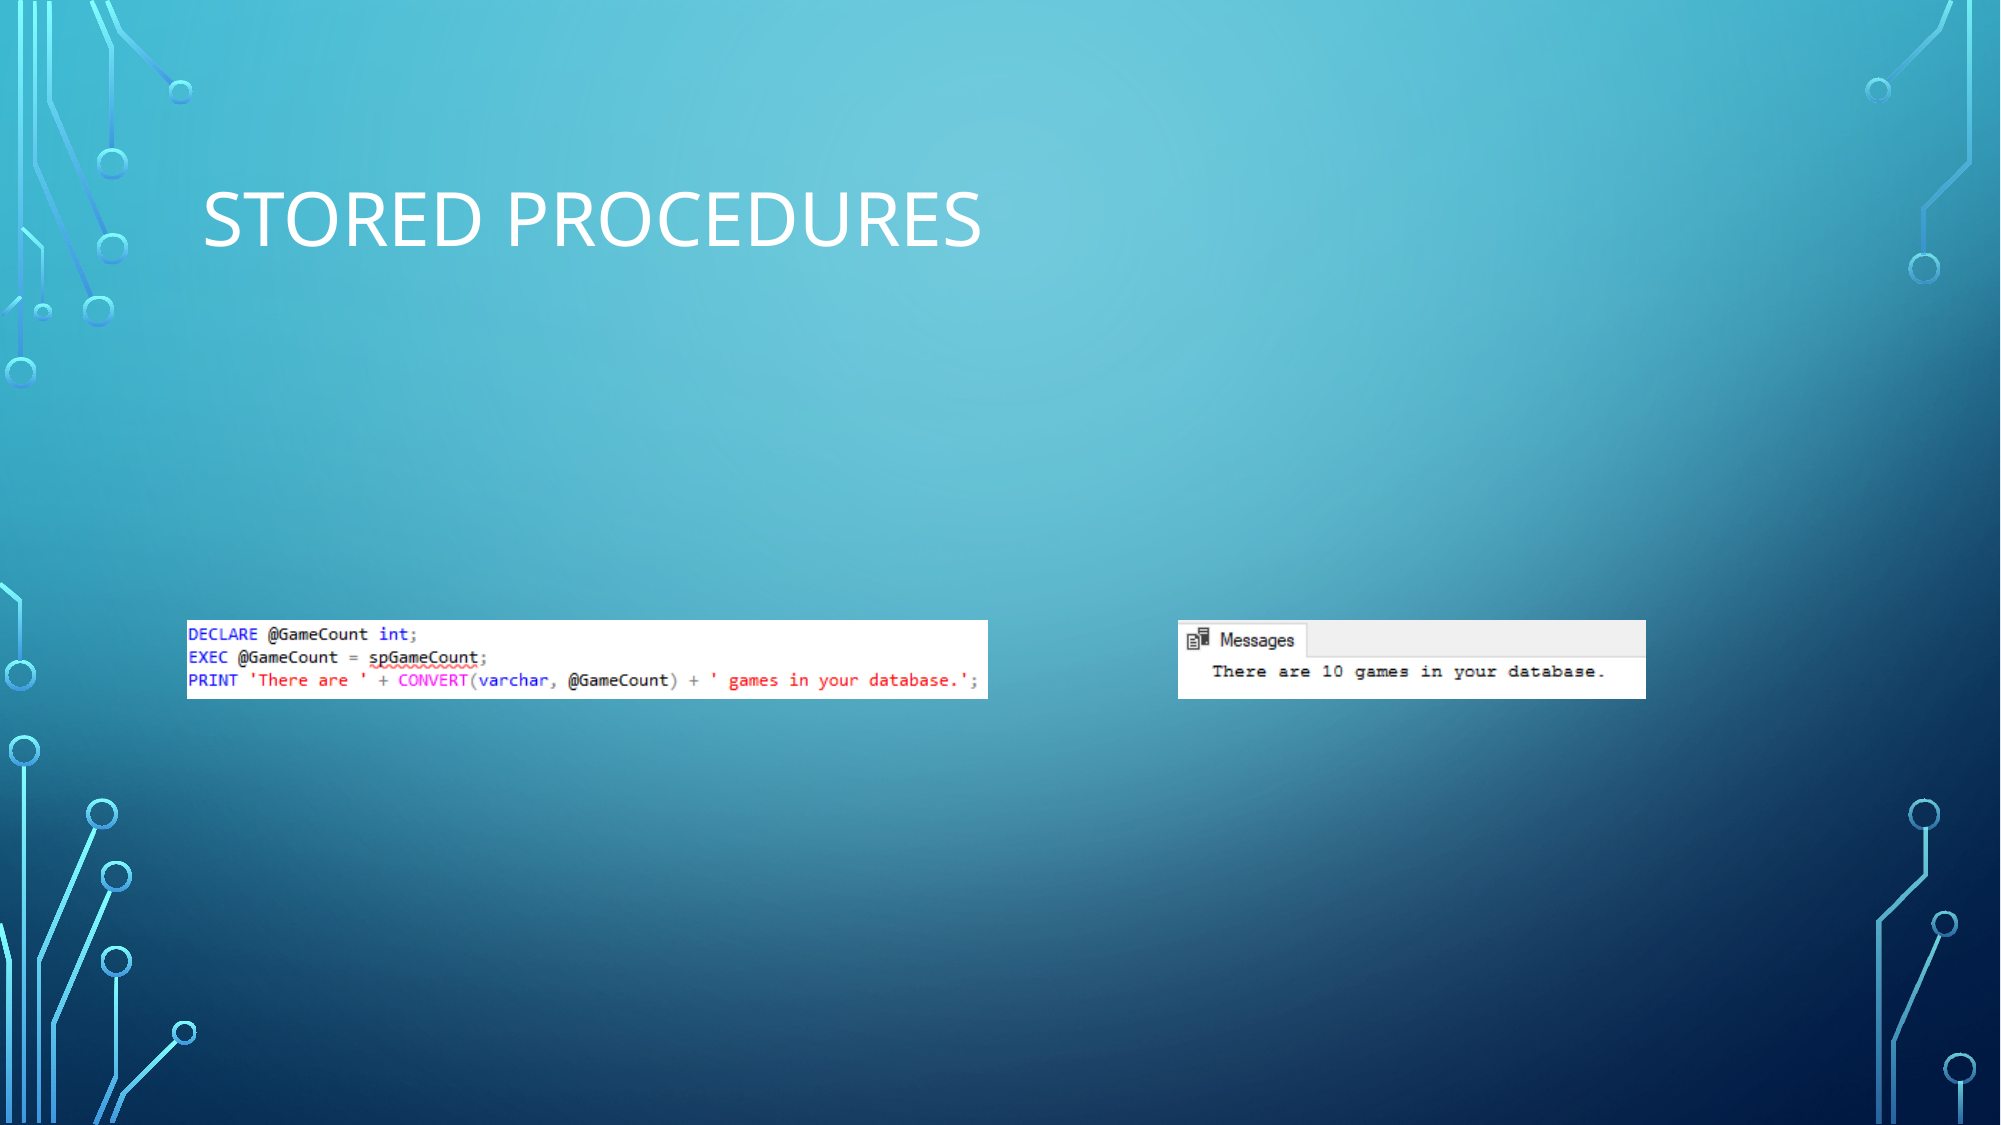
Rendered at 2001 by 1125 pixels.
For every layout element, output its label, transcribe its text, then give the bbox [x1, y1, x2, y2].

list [1178, 620, 1647, 699]
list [186, 619, 988, 700]
title Stored Procedures [187, 101, 1813, 344]
